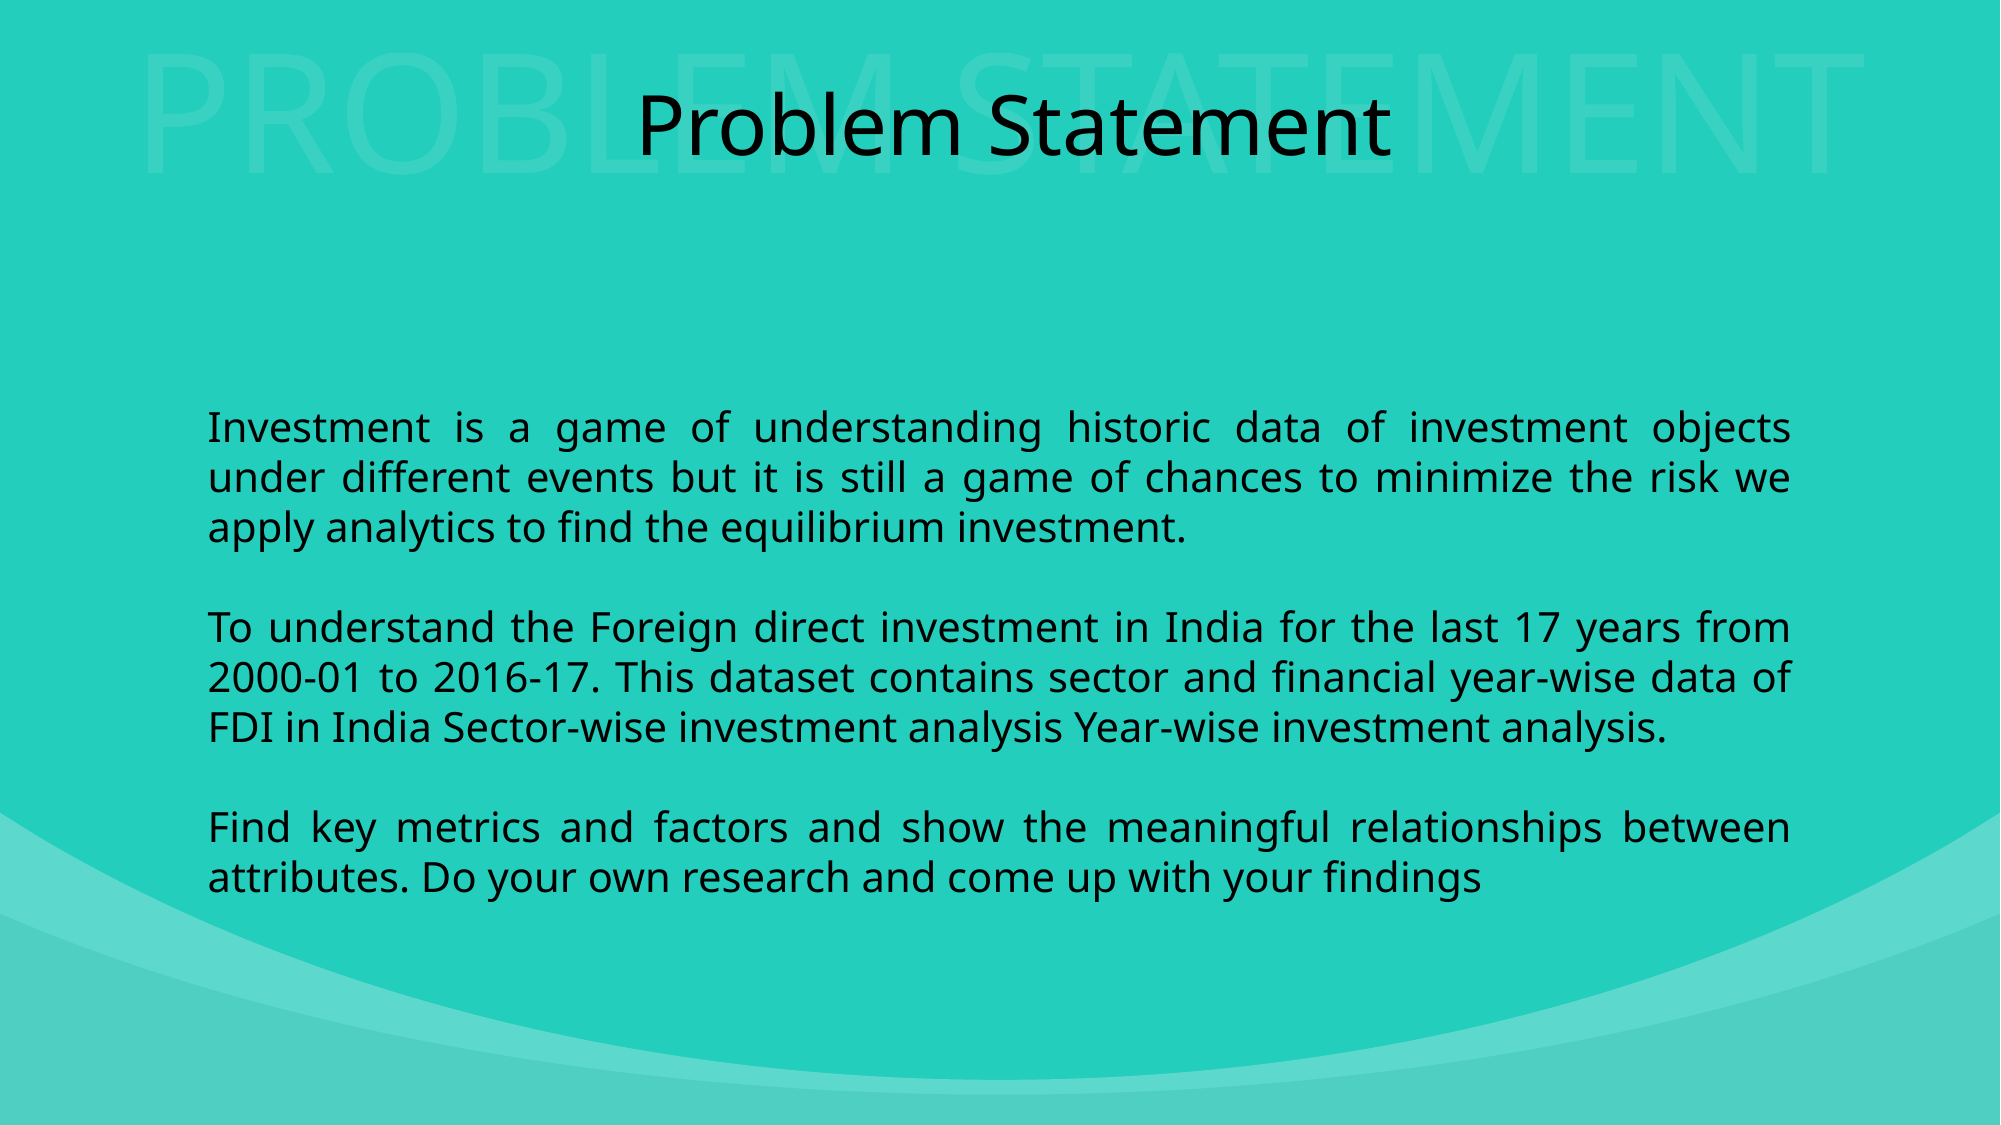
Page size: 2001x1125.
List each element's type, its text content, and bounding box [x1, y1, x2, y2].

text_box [0, 812, 2000, 1125]
text_box Problem Statement [531, 64, 1521, 179]
text_box PROBLEM STATEMENT [0, 0, 2000, 215]
text_box Investment is a game of understanding historic data of investment objects under different events but it is still a game of chances to minimize the risk we apply analytics to find the equilibrium investment. To understand the Foreign direct investment in India for the last 17 years from 2000-01 to 2016-17. This dataset contains sector and financial year-wise data of FDI in India Sector-wise investment analysis Year-wise investment analysis. Find key metrics and factors and show the meaningful relationships between attributes. Do your own research and come up with your findings [192, 393, 1808, 812]
